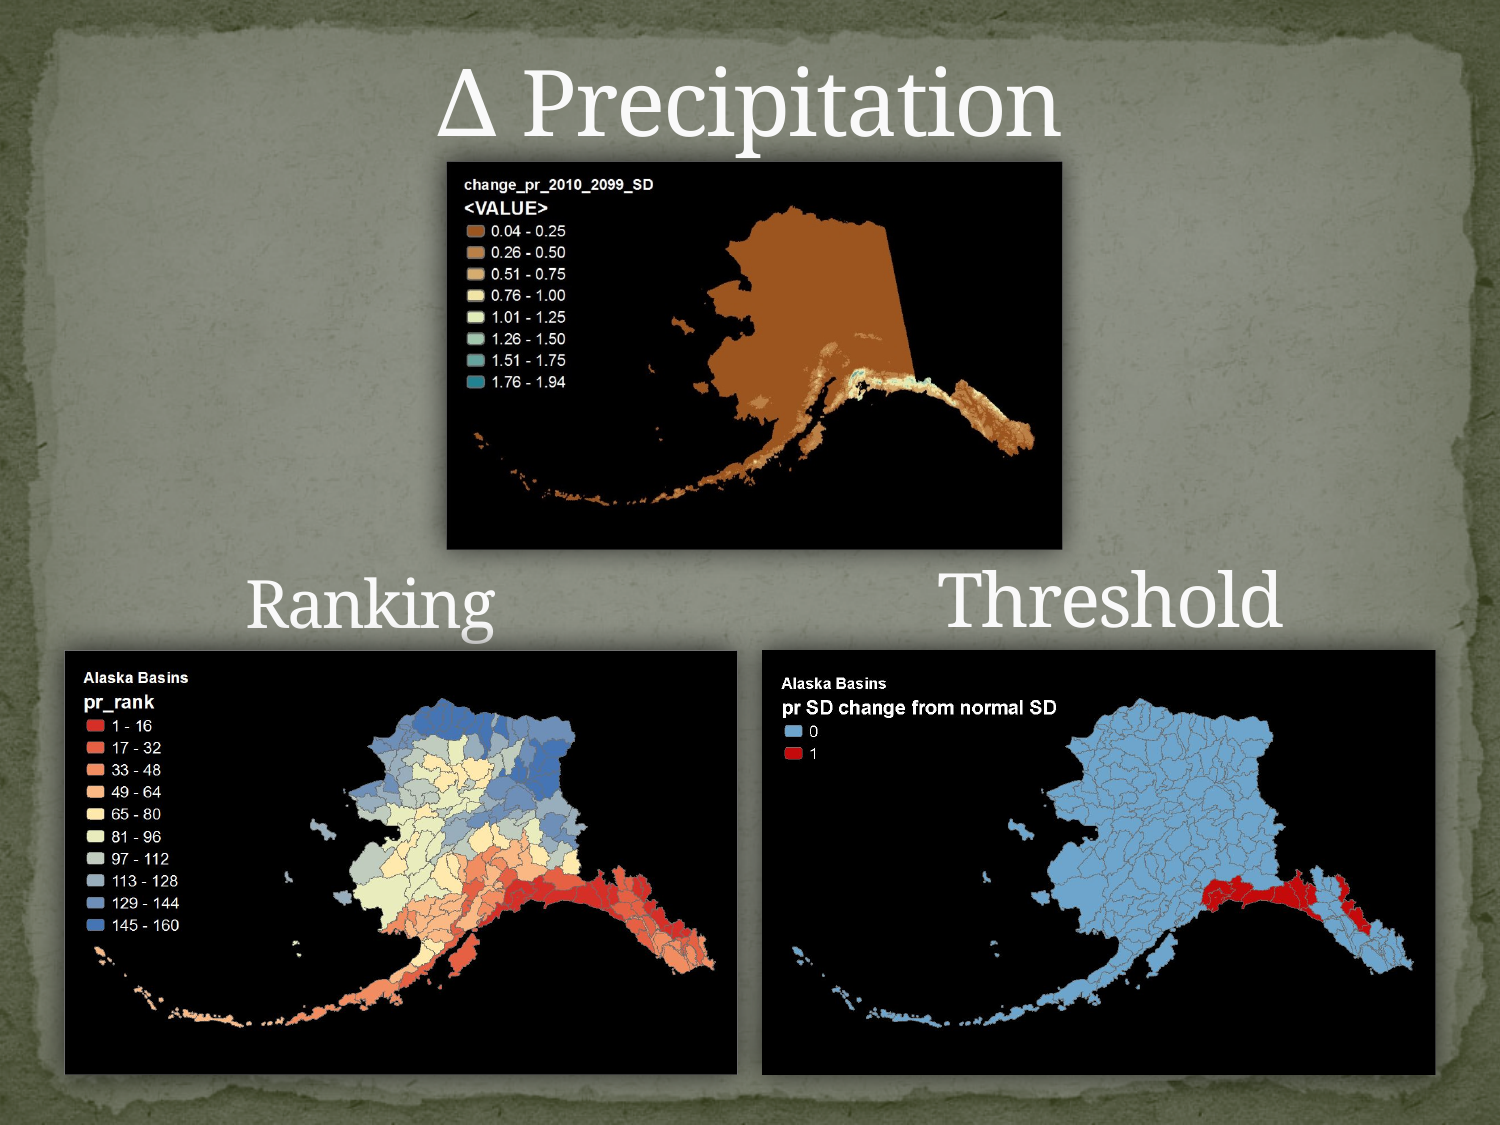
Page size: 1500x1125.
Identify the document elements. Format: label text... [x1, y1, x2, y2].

text_box Threshold [757, 538, 1466, 650]
picture [762, 650, 1436, 1075]
text_box ∆ Precipitation [74, 37, 1425, 163]
title Ranking [17, 537, 725, 650]
picture [64, 650, 738, 1075]
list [448, 163, 1063, 551]
